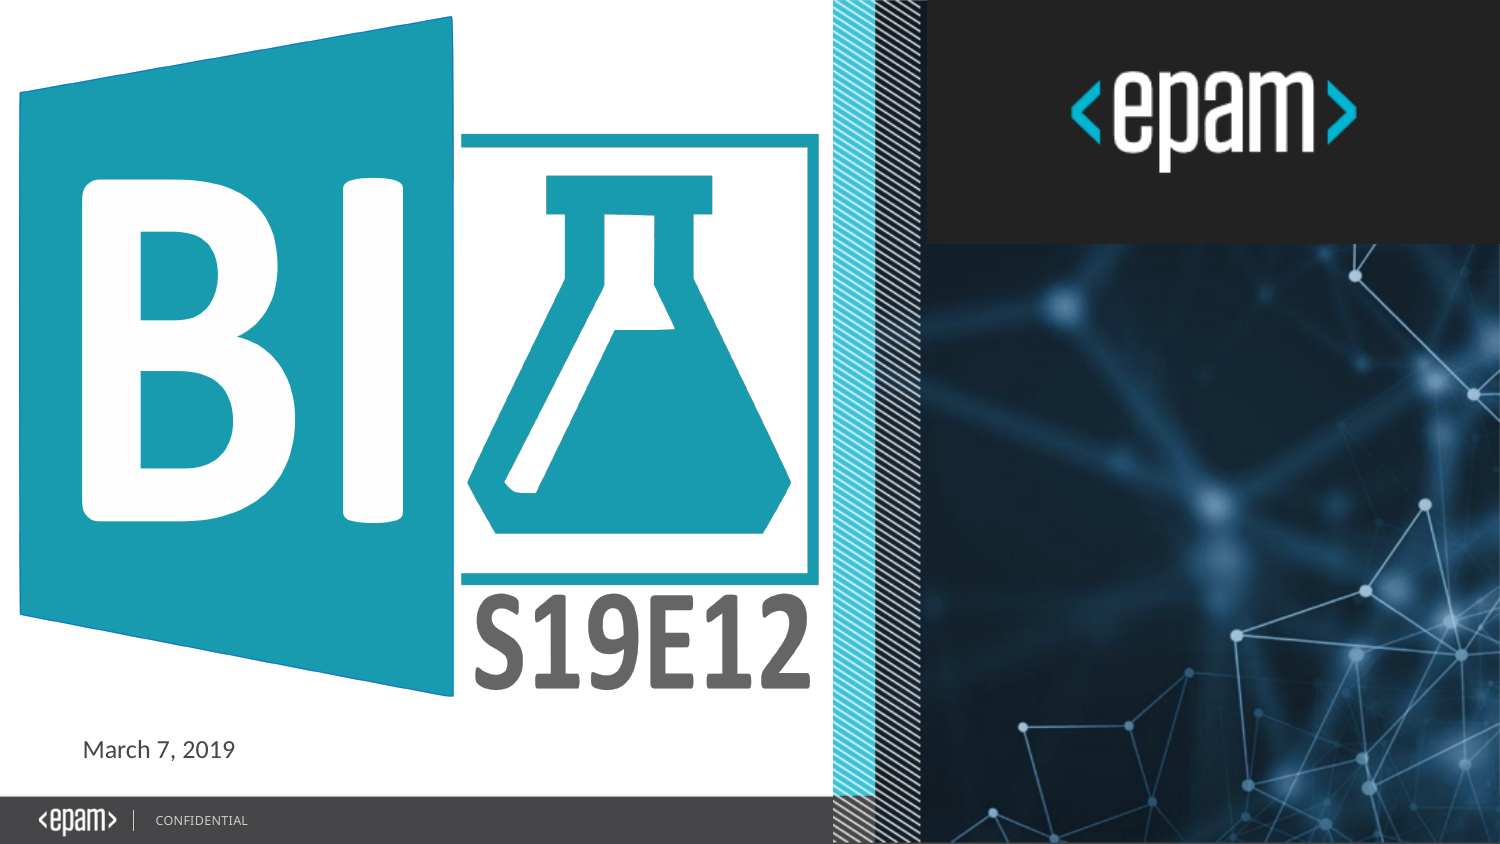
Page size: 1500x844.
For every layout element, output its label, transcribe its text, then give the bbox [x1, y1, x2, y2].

picture [833, 0, 1500, 844]
text_box March 7, 2019 [67, 725, 667, 772]
picture [19, 16, 820, 697]
picture [38, 808, 117, 837]
